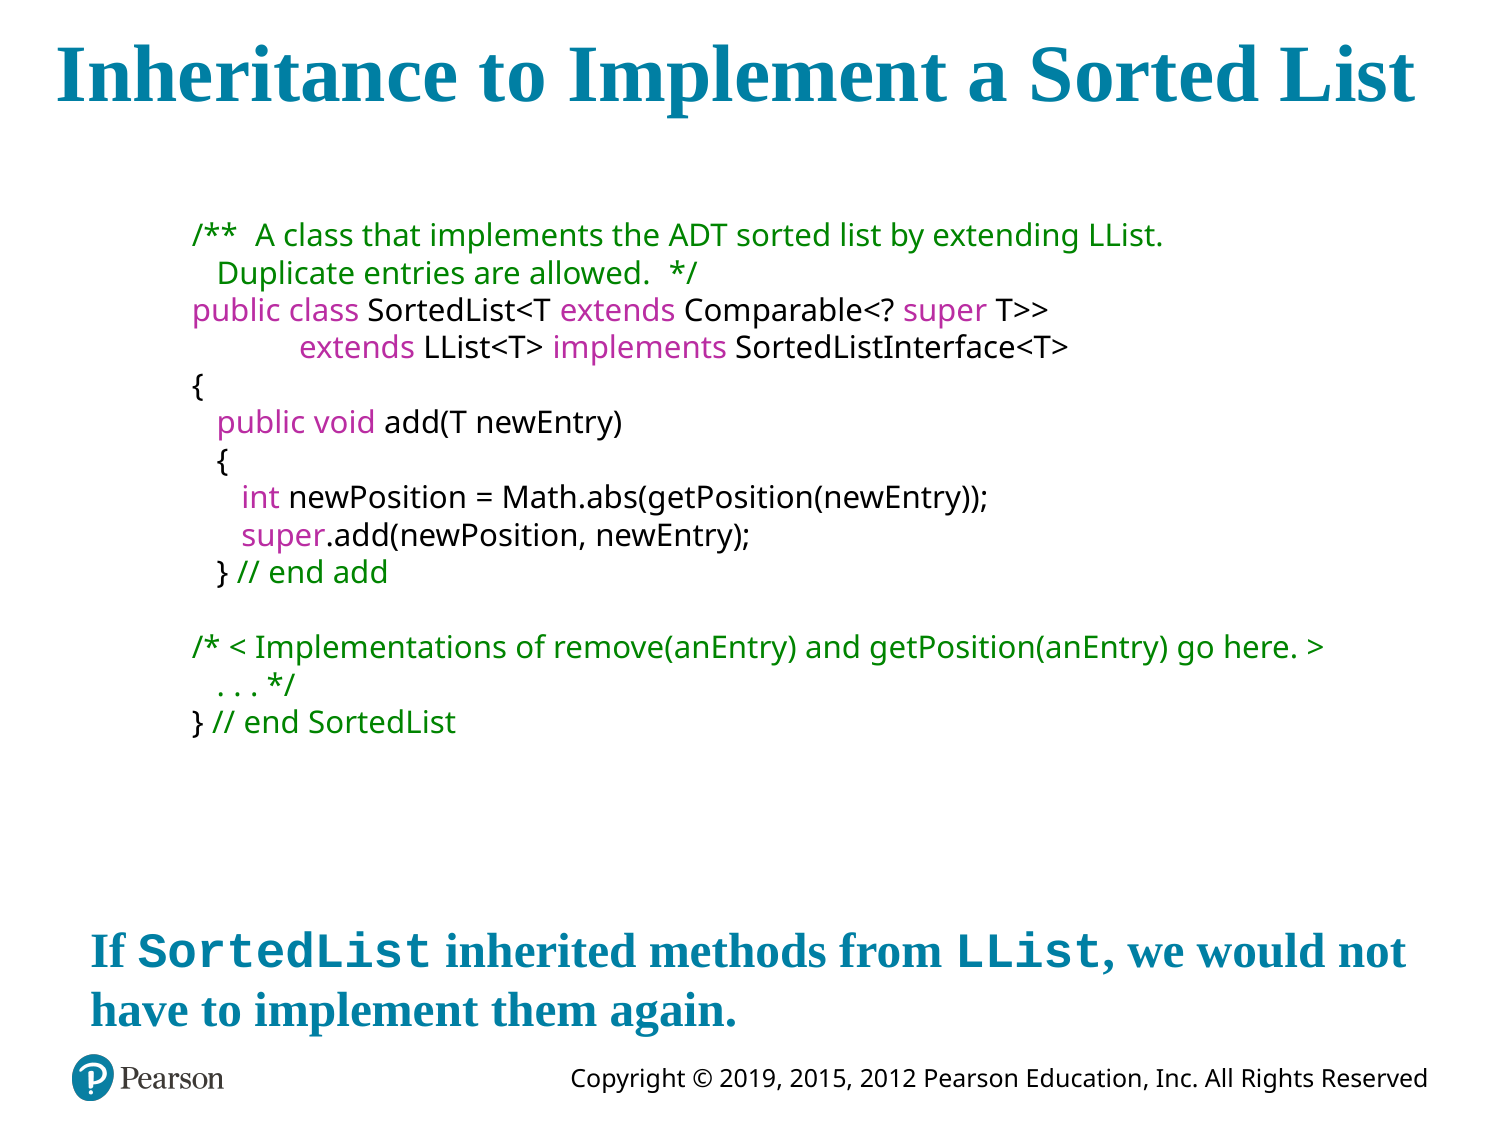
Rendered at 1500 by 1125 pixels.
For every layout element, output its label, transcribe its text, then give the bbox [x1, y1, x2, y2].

text_box /** A class that implements the ADT sorted list by extending LList. Duplicate entries are allowed. */ public class SortedList<T extends Comparable<? super T>> extends LList<T> implements SortedListInterface<T> { public void add(T newEntry) { int newPosition = Math.abs(getPosition(newEntry)); super.add(newPosition, newEntry); } // end add /* < Implementations of remove(anEntry) and getPosition(anEntry) go here. > . . . */ } // end SortedList [184, 208, 1335, 747]
picture [80, 1063, 106, 1088]
picture [98, 1054, 224, 1101]
picture [72, 1087, 83, 1101]
title Inheritance to Implement a Sorted List [40, 0, 1438, 133]
picture [72, 1054, 88, 1070]
list If SortedList inherited methods from LList, we would not have to implement them again. [74, 901, 1426, 1053]
